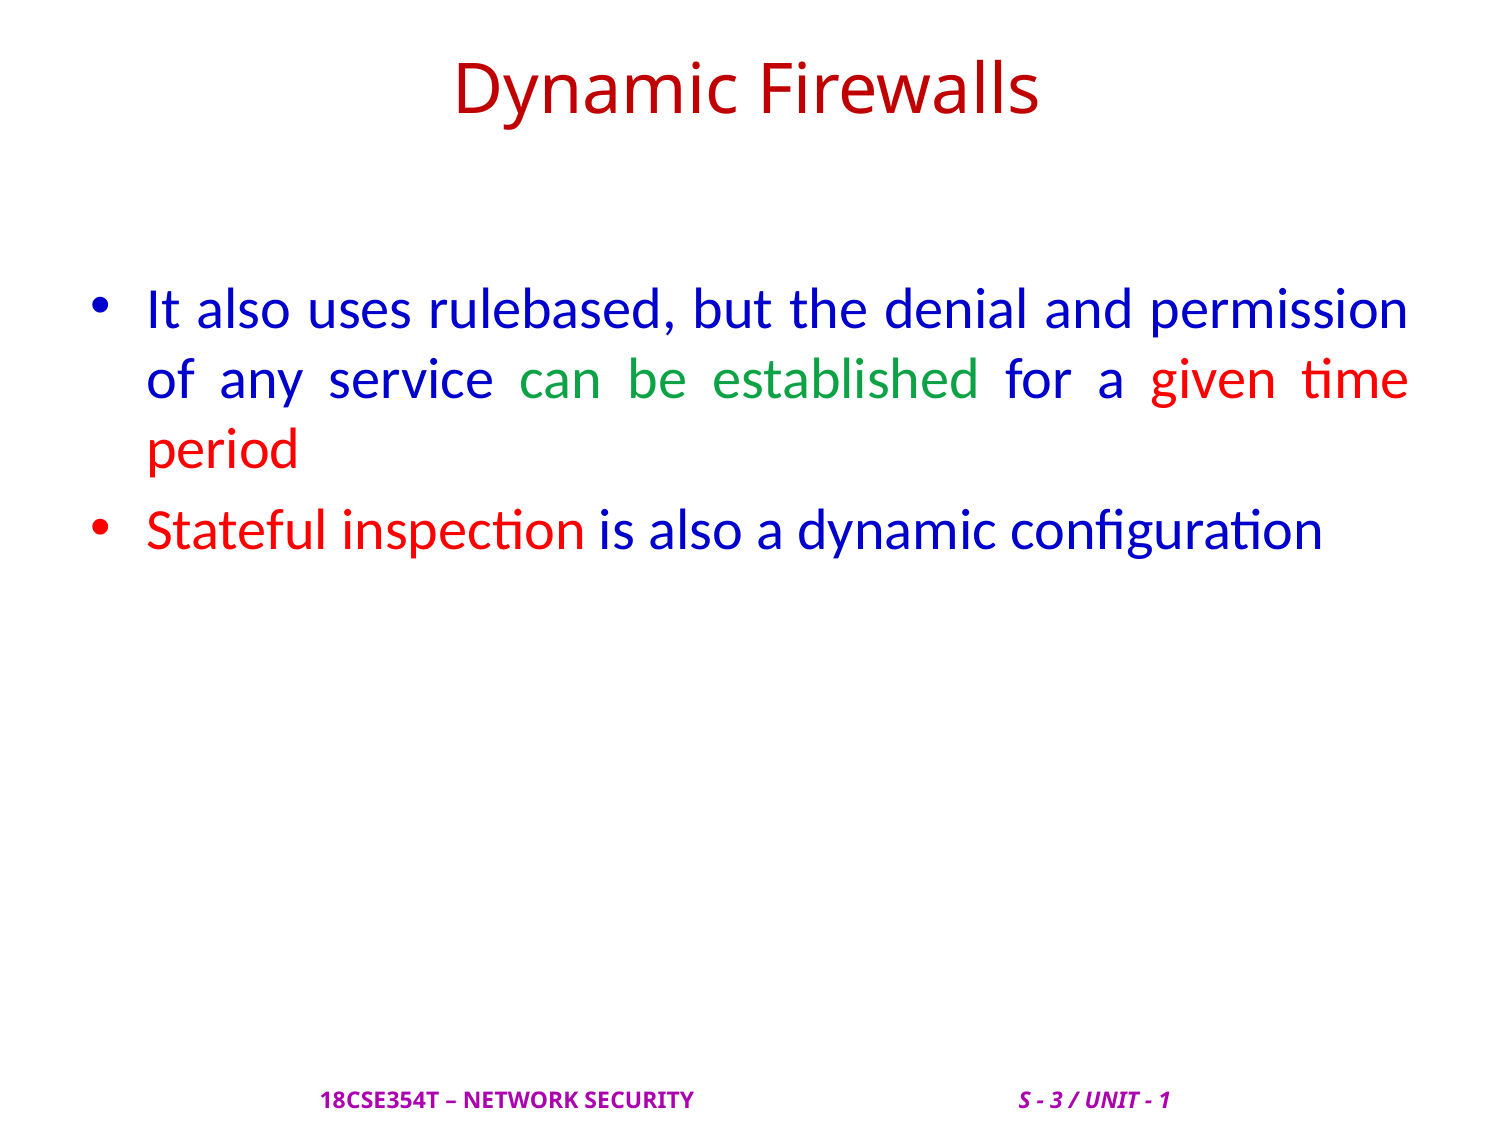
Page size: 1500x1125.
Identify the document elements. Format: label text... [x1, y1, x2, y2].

list It also uses rulebased, but the denial and permission of any service can be established for a given time period Stateful inspection is also a dynamic configuration [75, 262, 1425, 1005]
title Dynamic Firewalls [24, 36, 1470, 136]
text_box 18CSE354T – NETWORK SECURITY S - 3 / UNIT - 1 [112, 1074, 1500, 1125]
